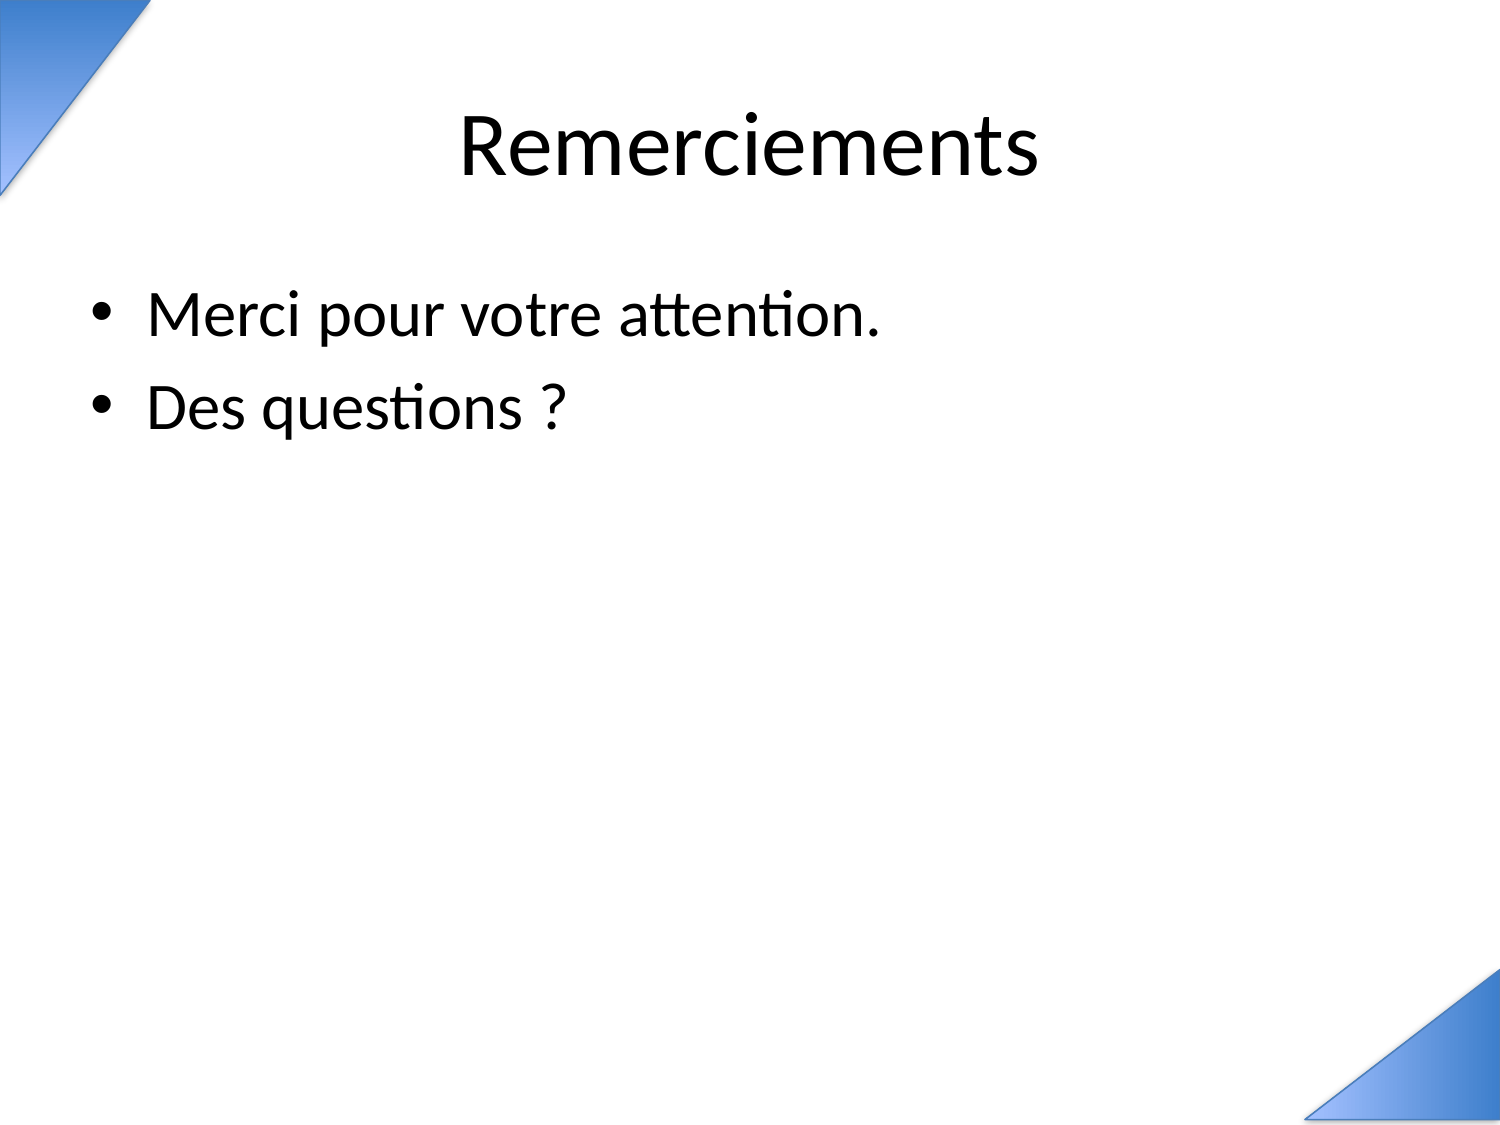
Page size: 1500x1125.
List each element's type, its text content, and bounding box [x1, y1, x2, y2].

text_box [0, 0, 151, 197]
text_box [1304, 968, 1500, 1121]
list Merci pour votre attention. Des questions ? [75, 262, 1425, 1005]
title Remerciements [75, 45, 1425, 233]
